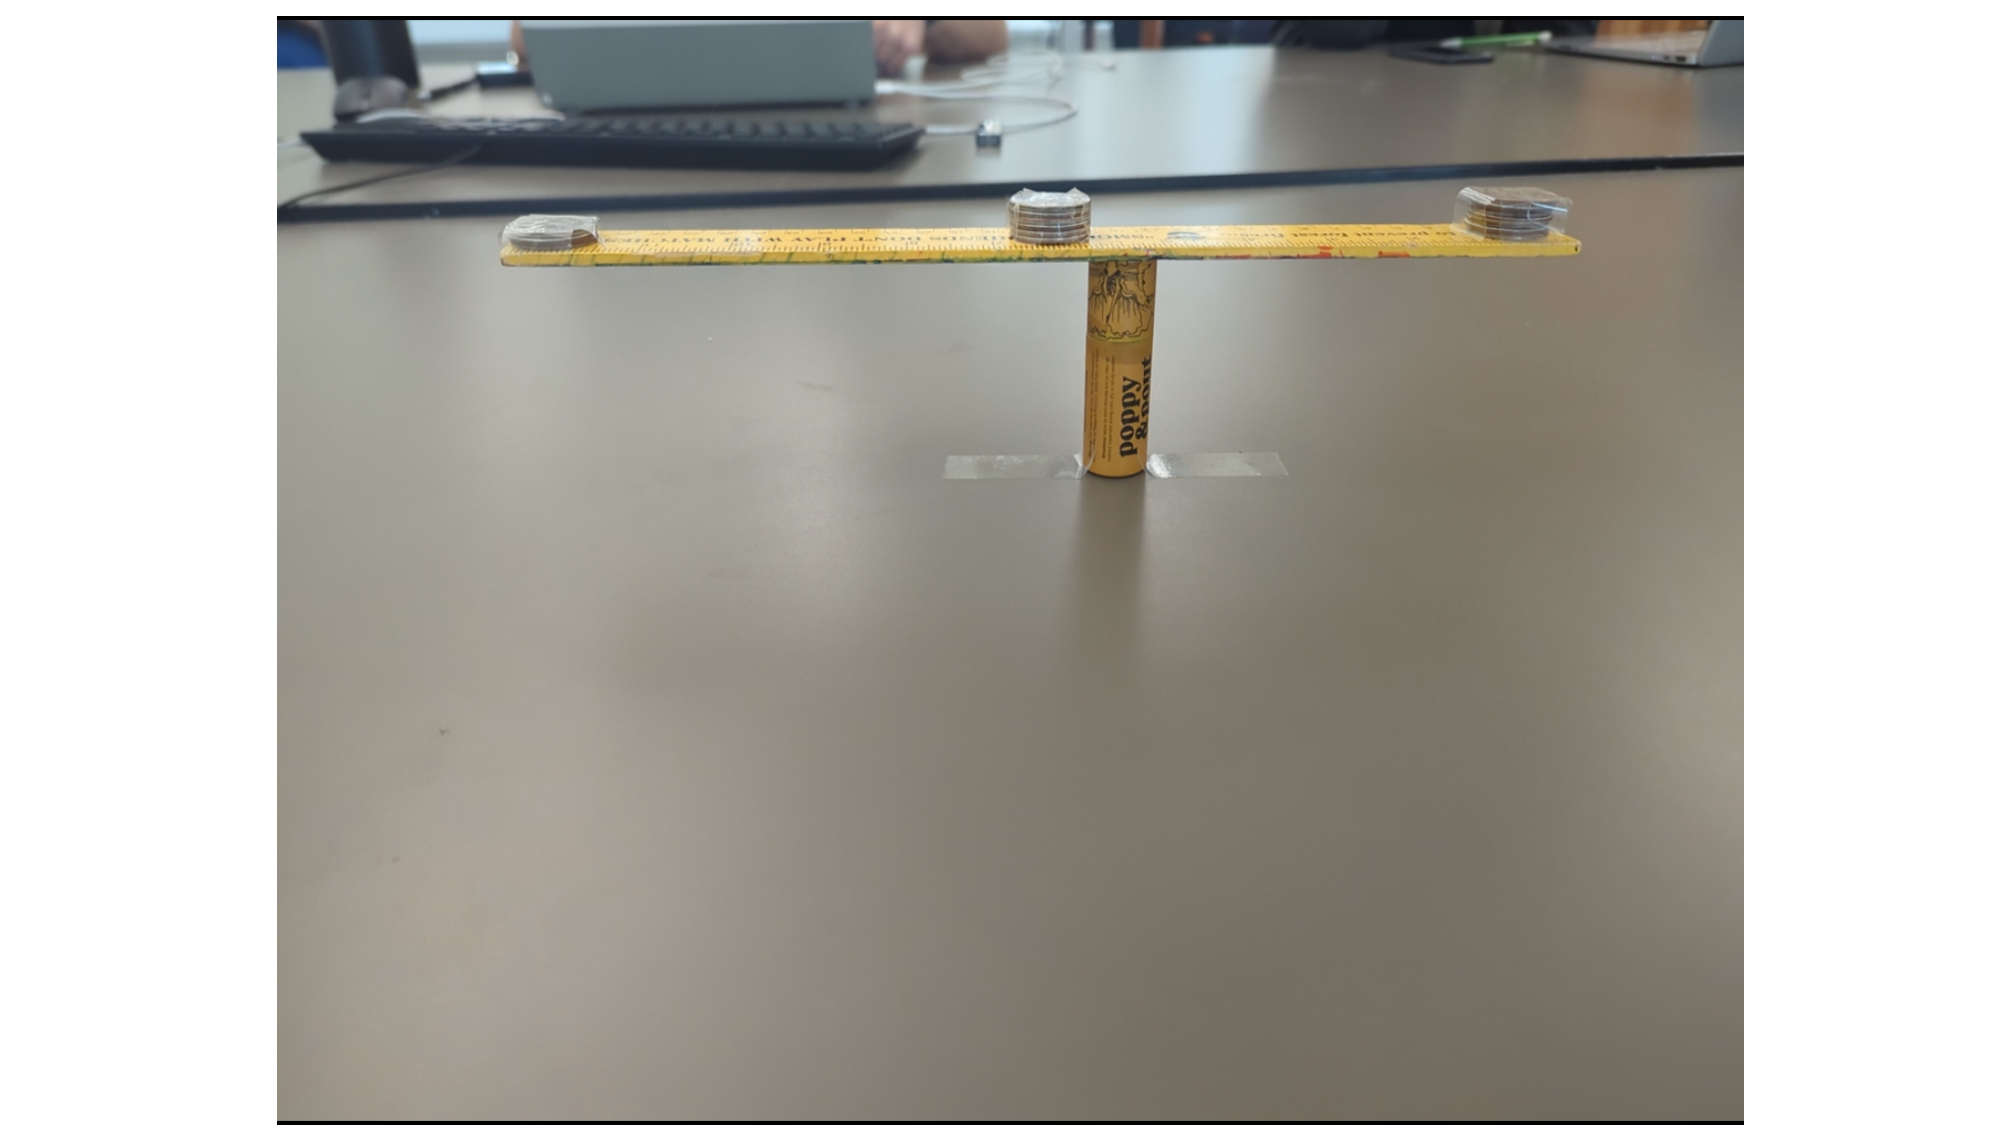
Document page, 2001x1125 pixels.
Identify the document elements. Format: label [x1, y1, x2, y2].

text_box [275, 15, 1745, 1125]
